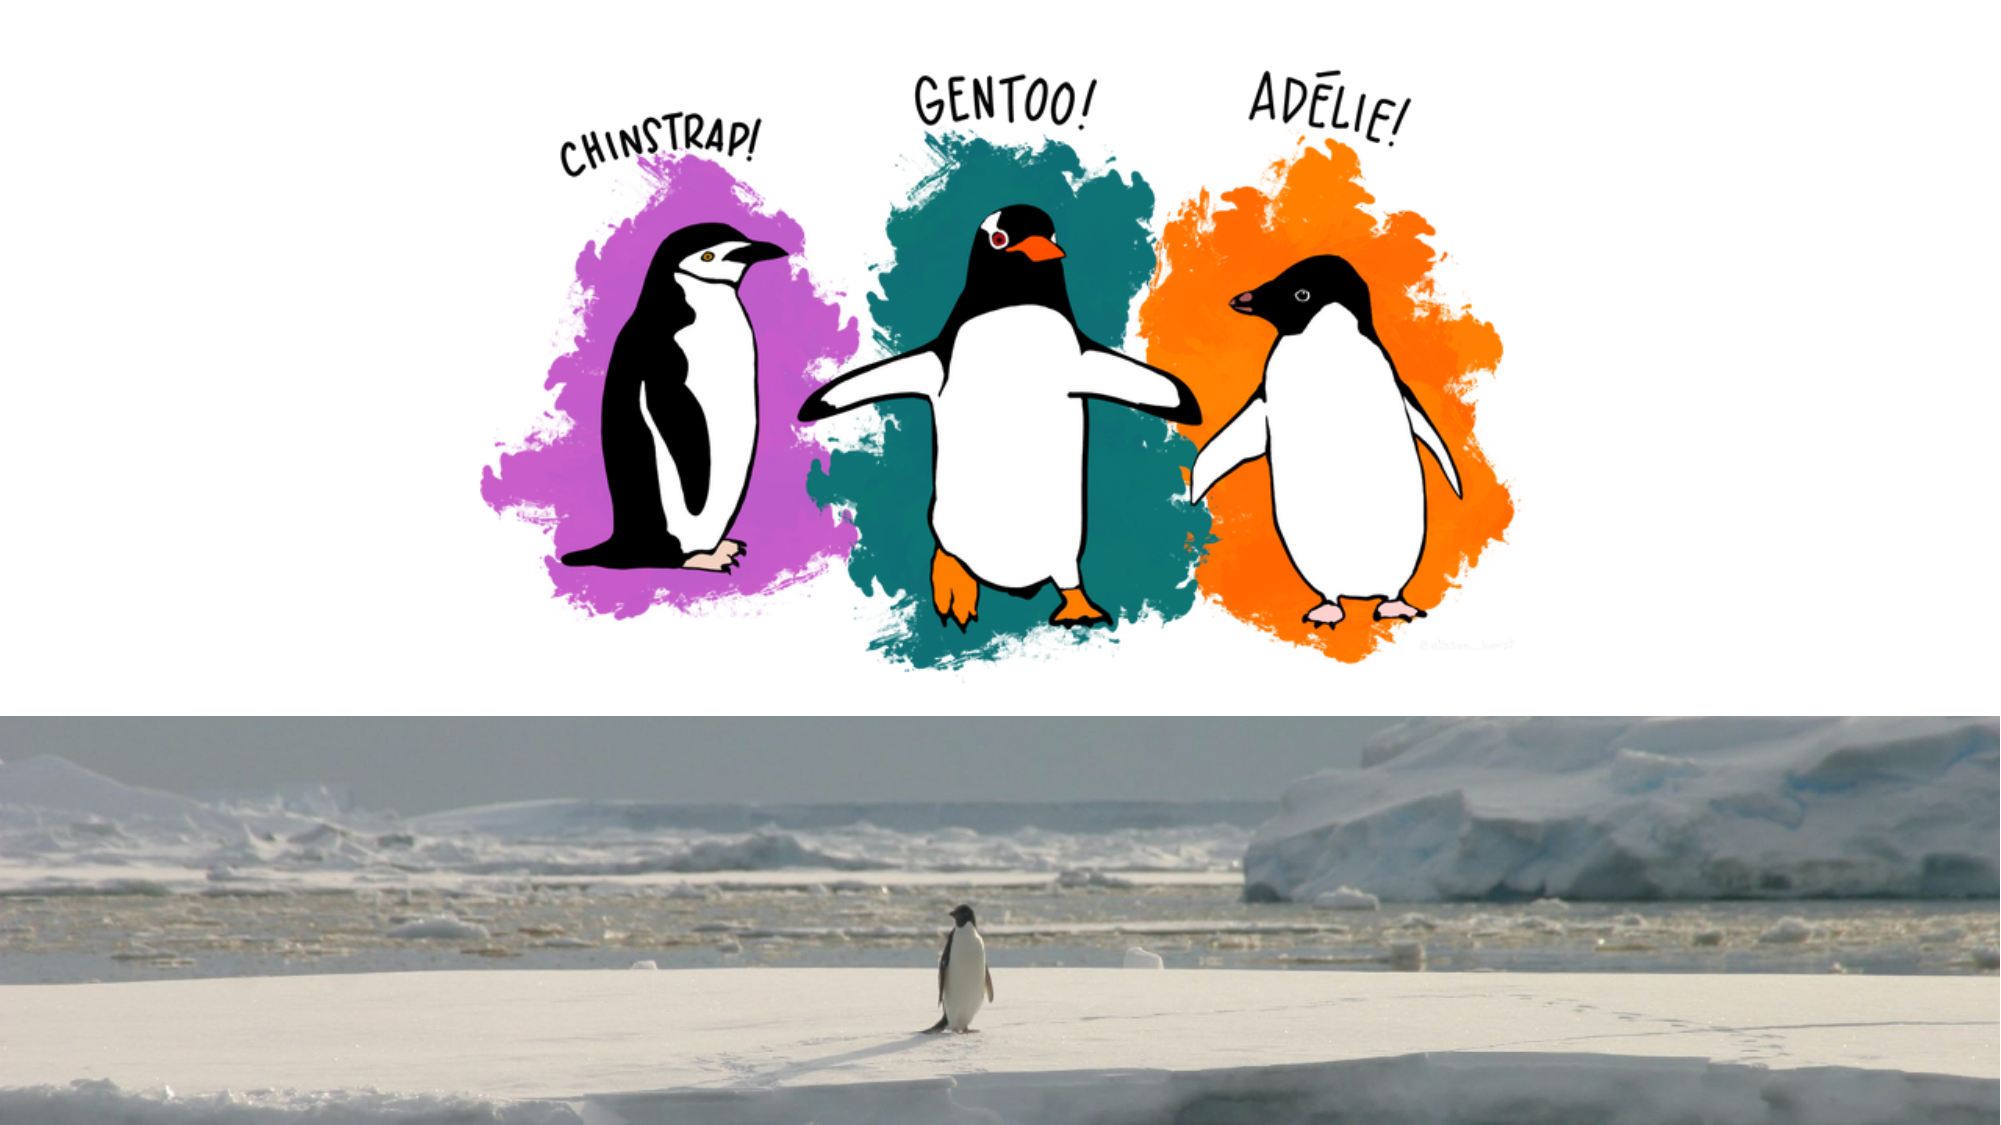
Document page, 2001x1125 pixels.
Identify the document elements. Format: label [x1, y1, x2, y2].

picture [437, 32, 1563, 705]
picture [0, 716, 2000, 1125]
